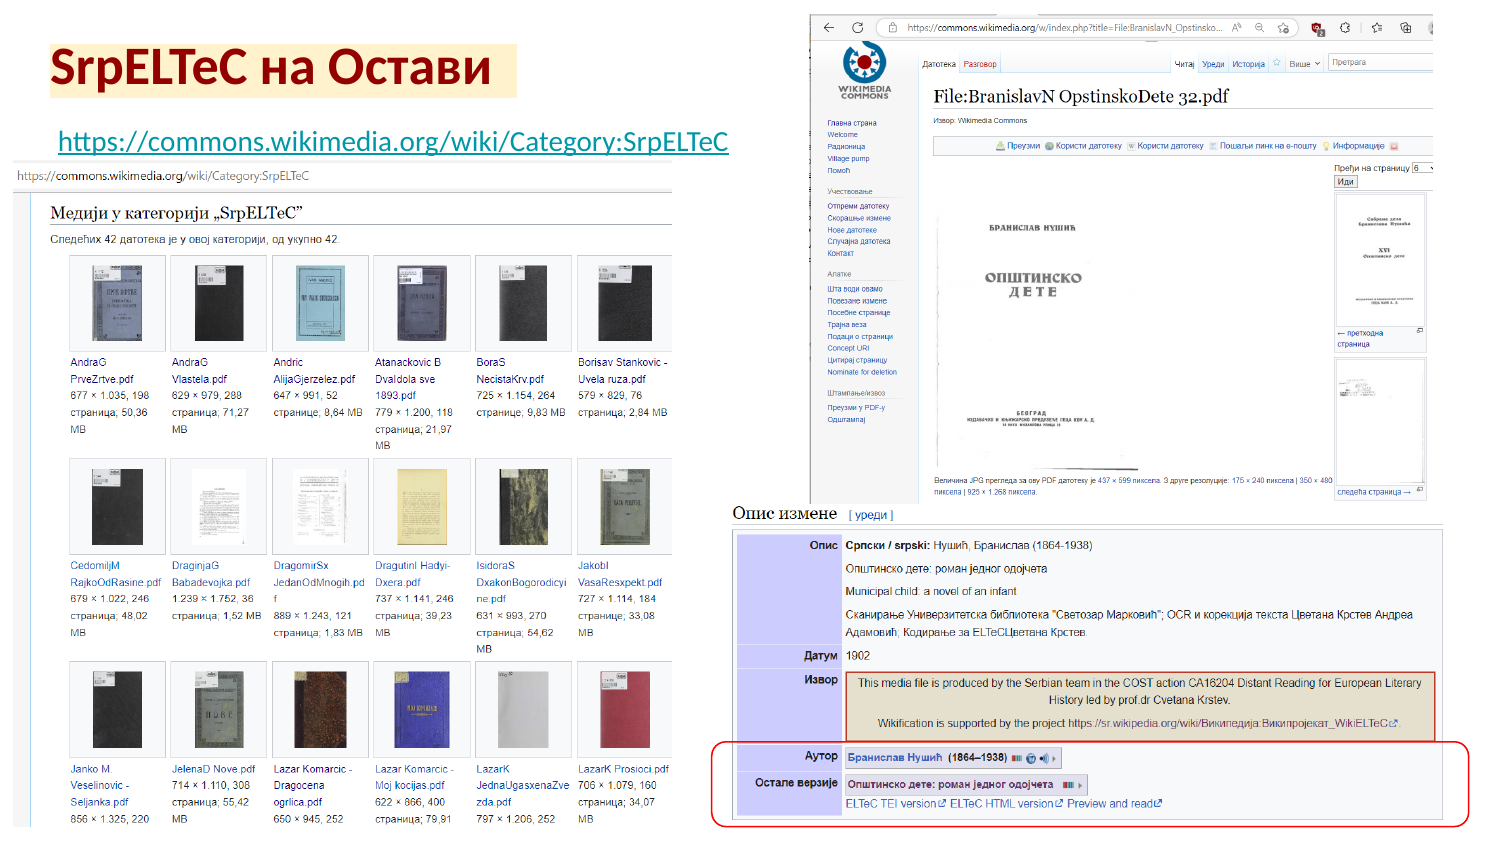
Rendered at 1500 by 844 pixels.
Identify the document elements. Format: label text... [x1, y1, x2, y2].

text_box [711, 744, 718, 825]
picture [724, 14, 1452, 827]
text_box [1455, 741, 1469, 827]
text_box SrpELTeC на Остави https://commons.wikimedia.org/wiki/Category:SrpELTeC [34, 14, 807, 263]
picture [12, 160, 672, 827]
